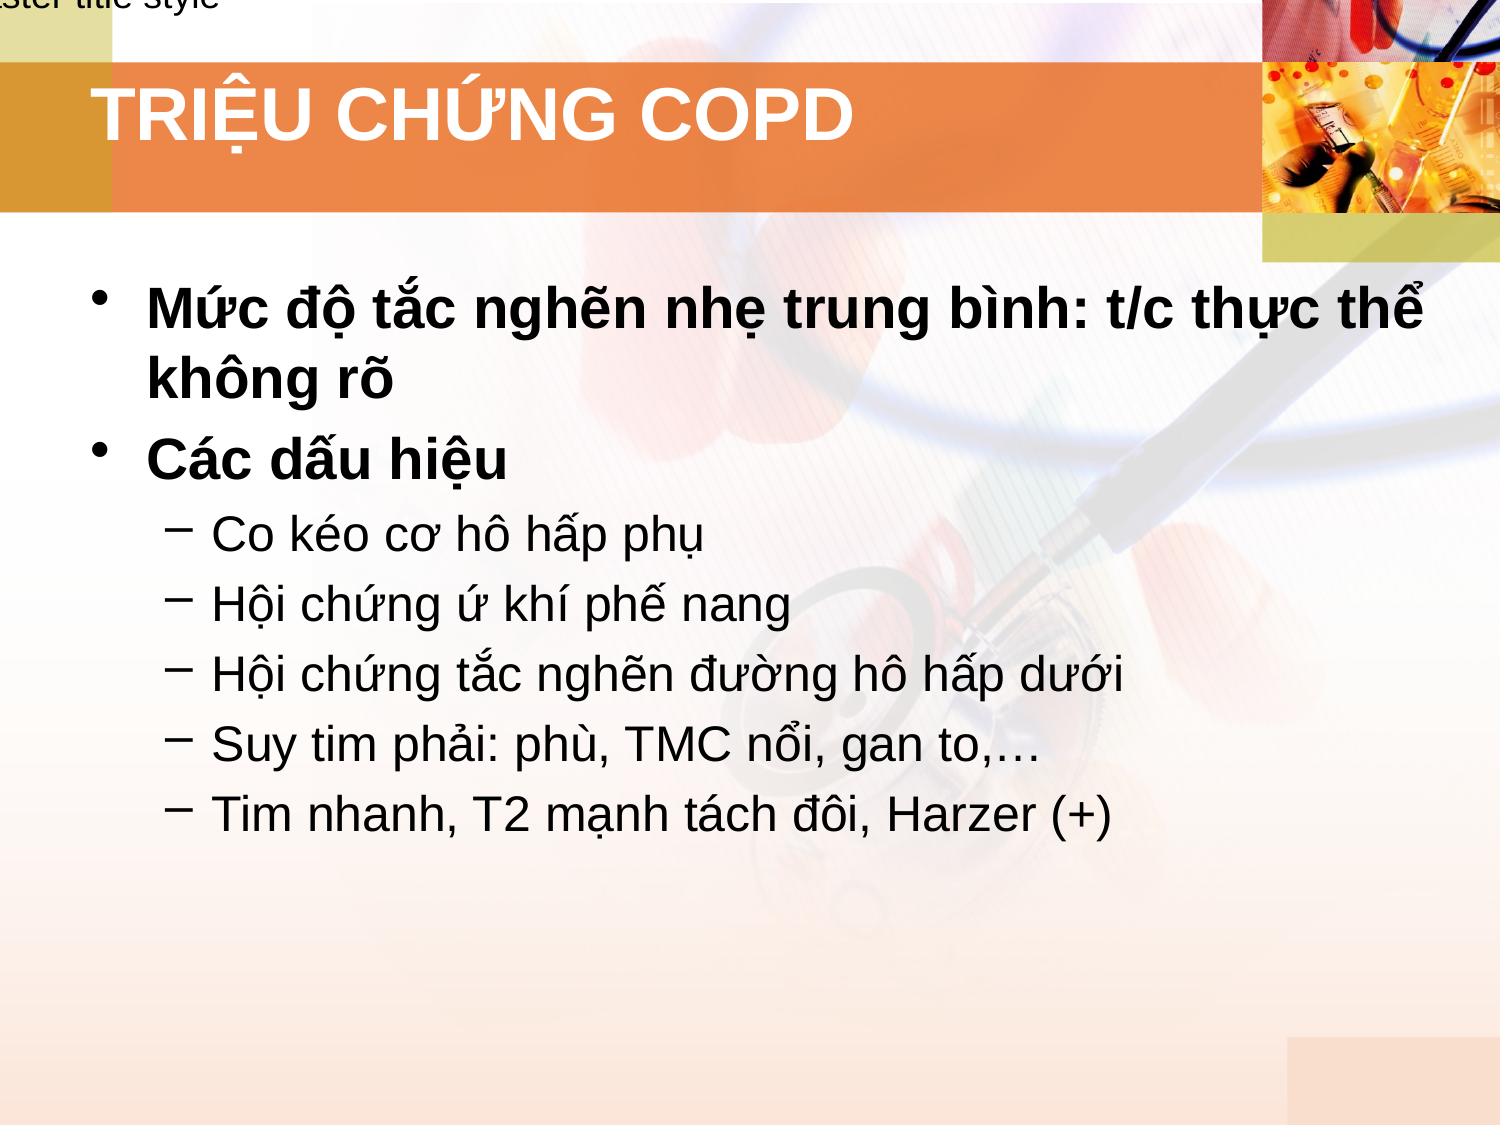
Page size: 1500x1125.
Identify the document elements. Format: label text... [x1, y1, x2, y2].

list Mức độ tắc nghẽn nhẹ trung bình: t/c thực thể không rõ Các dấu hiệu Co kéo cơ hô hấp phụ Hội chứng ứ khí phế nang Hội chứng tắc nghẽn đường hô hấp dưới Suy tim phải: phù, TMC nổi, gan to,… Tim nhanh, T2 mạnh tách đôi, Harzer (+) [74, 262, 1451, 1038]
picture [1262, 0, 1500, 213]
title TRIỆU CHỨNG COPD [74, 44, 1426, 176]
